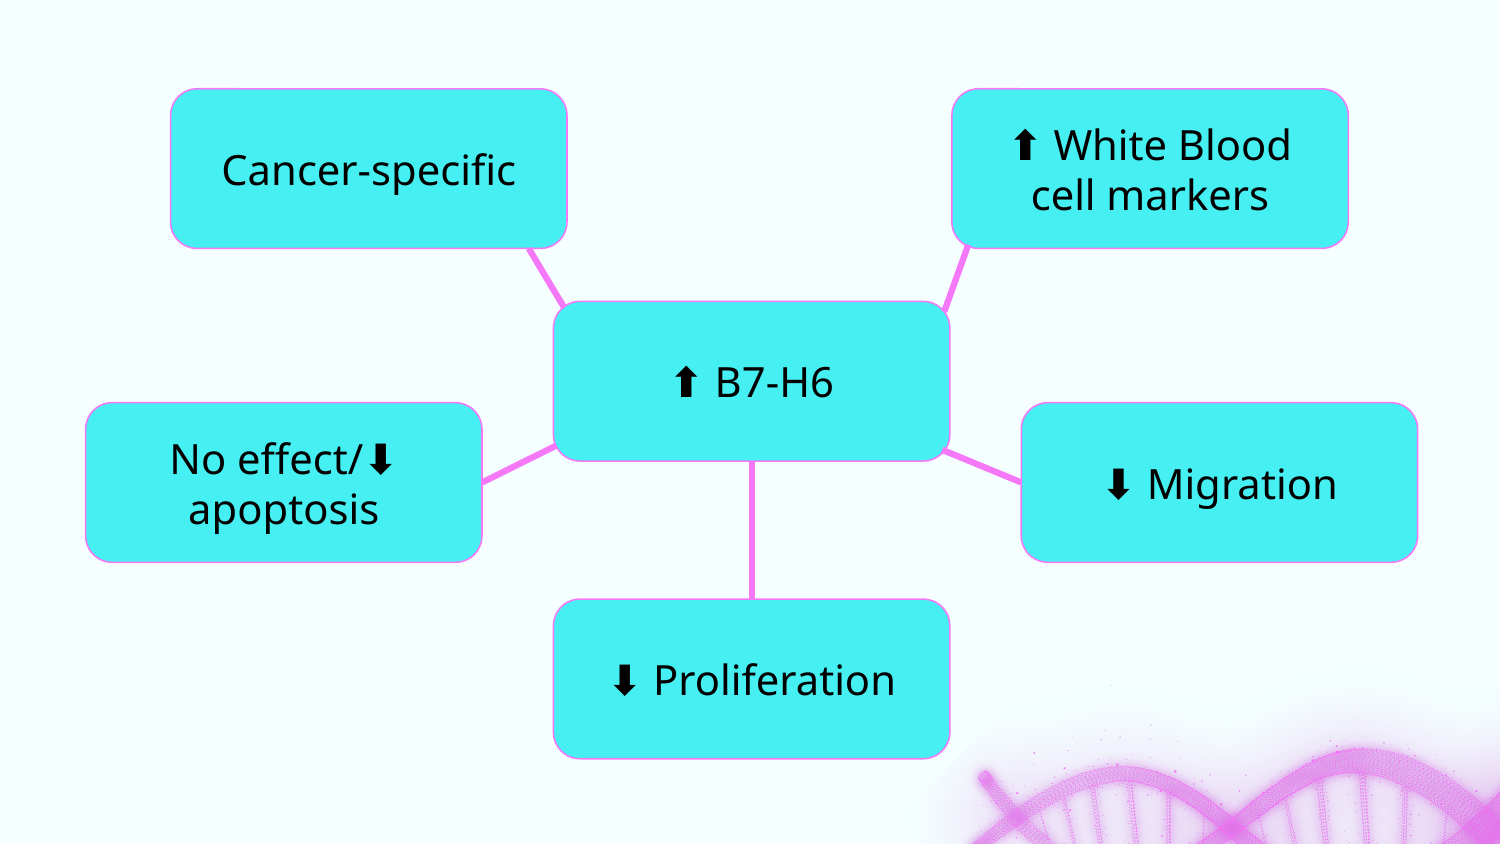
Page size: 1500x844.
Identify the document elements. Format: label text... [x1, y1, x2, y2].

text_box ⬇ Migration [1021, 402, 1418, 563]
picture [899, 563, 1500, 844]
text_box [481, 445, 556, 483]
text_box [941, 449, 1022, 483]
text_box Cancer-specific [170, 88, 567, 249]
text_box ⬆ White Blood cell markers [951, 88, 1349, 249]
text_box ⬇ Proliferation [553, 599, 950, 759]
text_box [943, 244, 969, 312]
text_box ⬆ B7-H6 [553, 301, 950, 462]
text_box No effect/⬇ apoptosis [85, 402, 483, 563]
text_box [528, 248, 565, 308]
